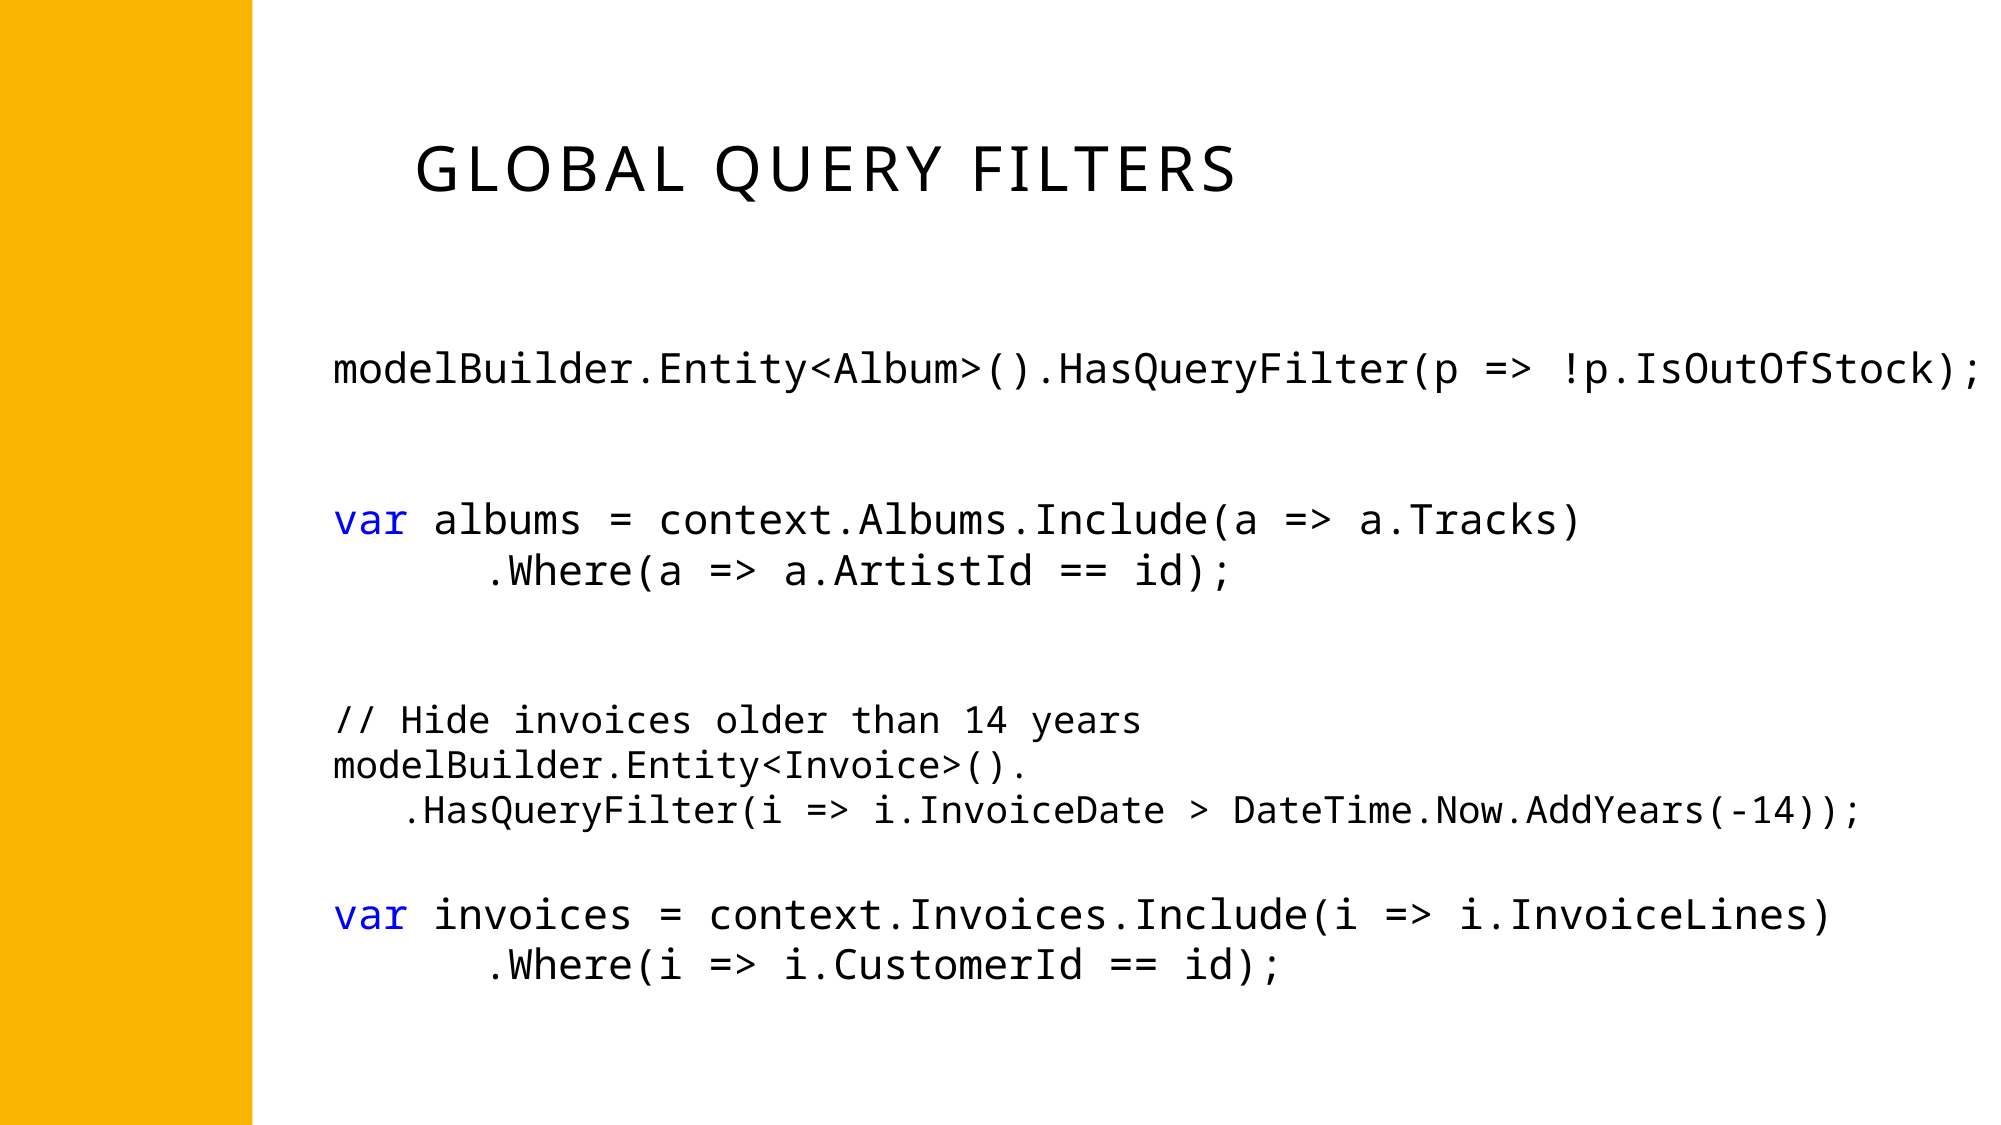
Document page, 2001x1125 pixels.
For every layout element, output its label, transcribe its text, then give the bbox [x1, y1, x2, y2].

text_box GLOBAL QUERY FILTERS [399, 121, 1719, 212]
text_box [0, 0, 253, 1125]
text_box // Hide invoices older than 14 years modelBuilder.Entity<Invoice>(). .HasQueryFilter(i => i.InvoiceDate > DateTime.Now.AddYears(-14)); [318, 688, 1953, 838]
text_box modelBuilder.Entity<Album>().HasQueryFilter(p => !p.IsOutOfStock); [318, 334, 2000, 400]
text_box var albums = context.Albums.Include(a => a.Tracks) .Where(a => a.ArtistId == id); [318, 485, 1775, 601]
text_box var invoices = context.Invoices.Include(i => i.InvoiceLines) .Where(i => i.CustomerId == id); [318, 880, 1944, 996]
